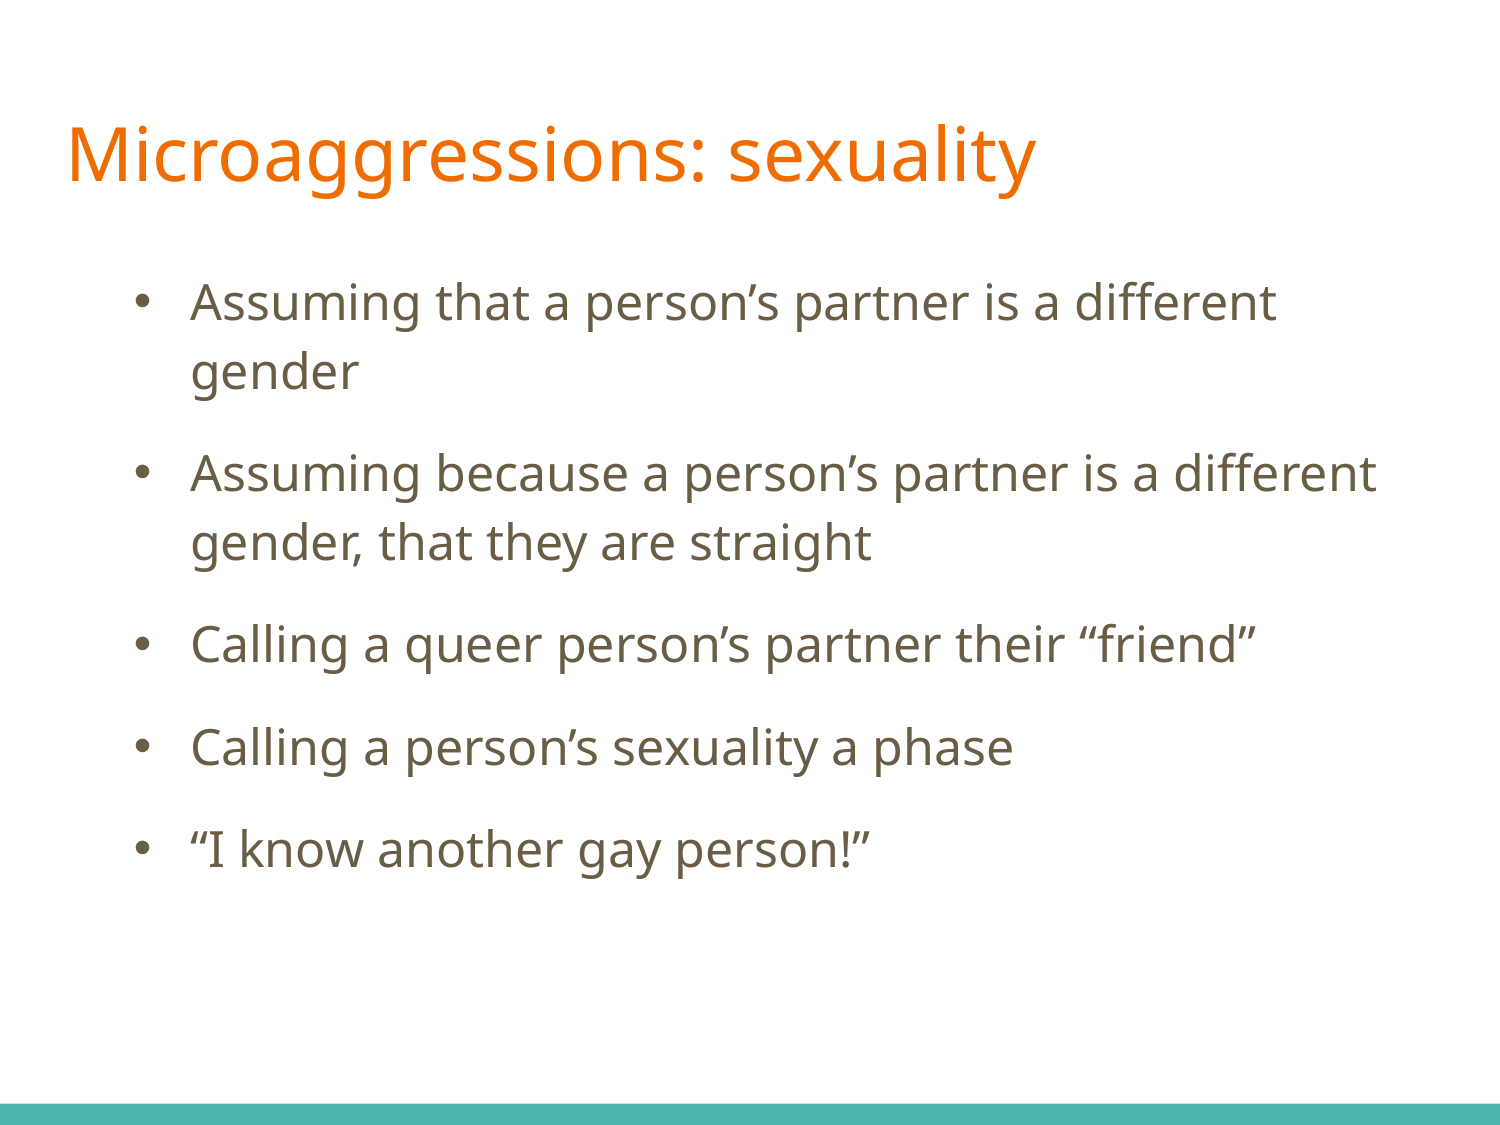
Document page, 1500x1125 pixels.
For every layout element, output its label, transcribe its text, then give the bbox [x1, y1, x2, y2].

list Assuming that a person’s partner is a different gender Assuming because a person’s partner is a different gender, that they are straight Calling a queer person’s partner their “friend” Calling a person’s sexuality a phase “I know another gay person!” [113, 241, 1444, 762]
title Microaggressions: sexuality [45, 86, 1500, 242]
